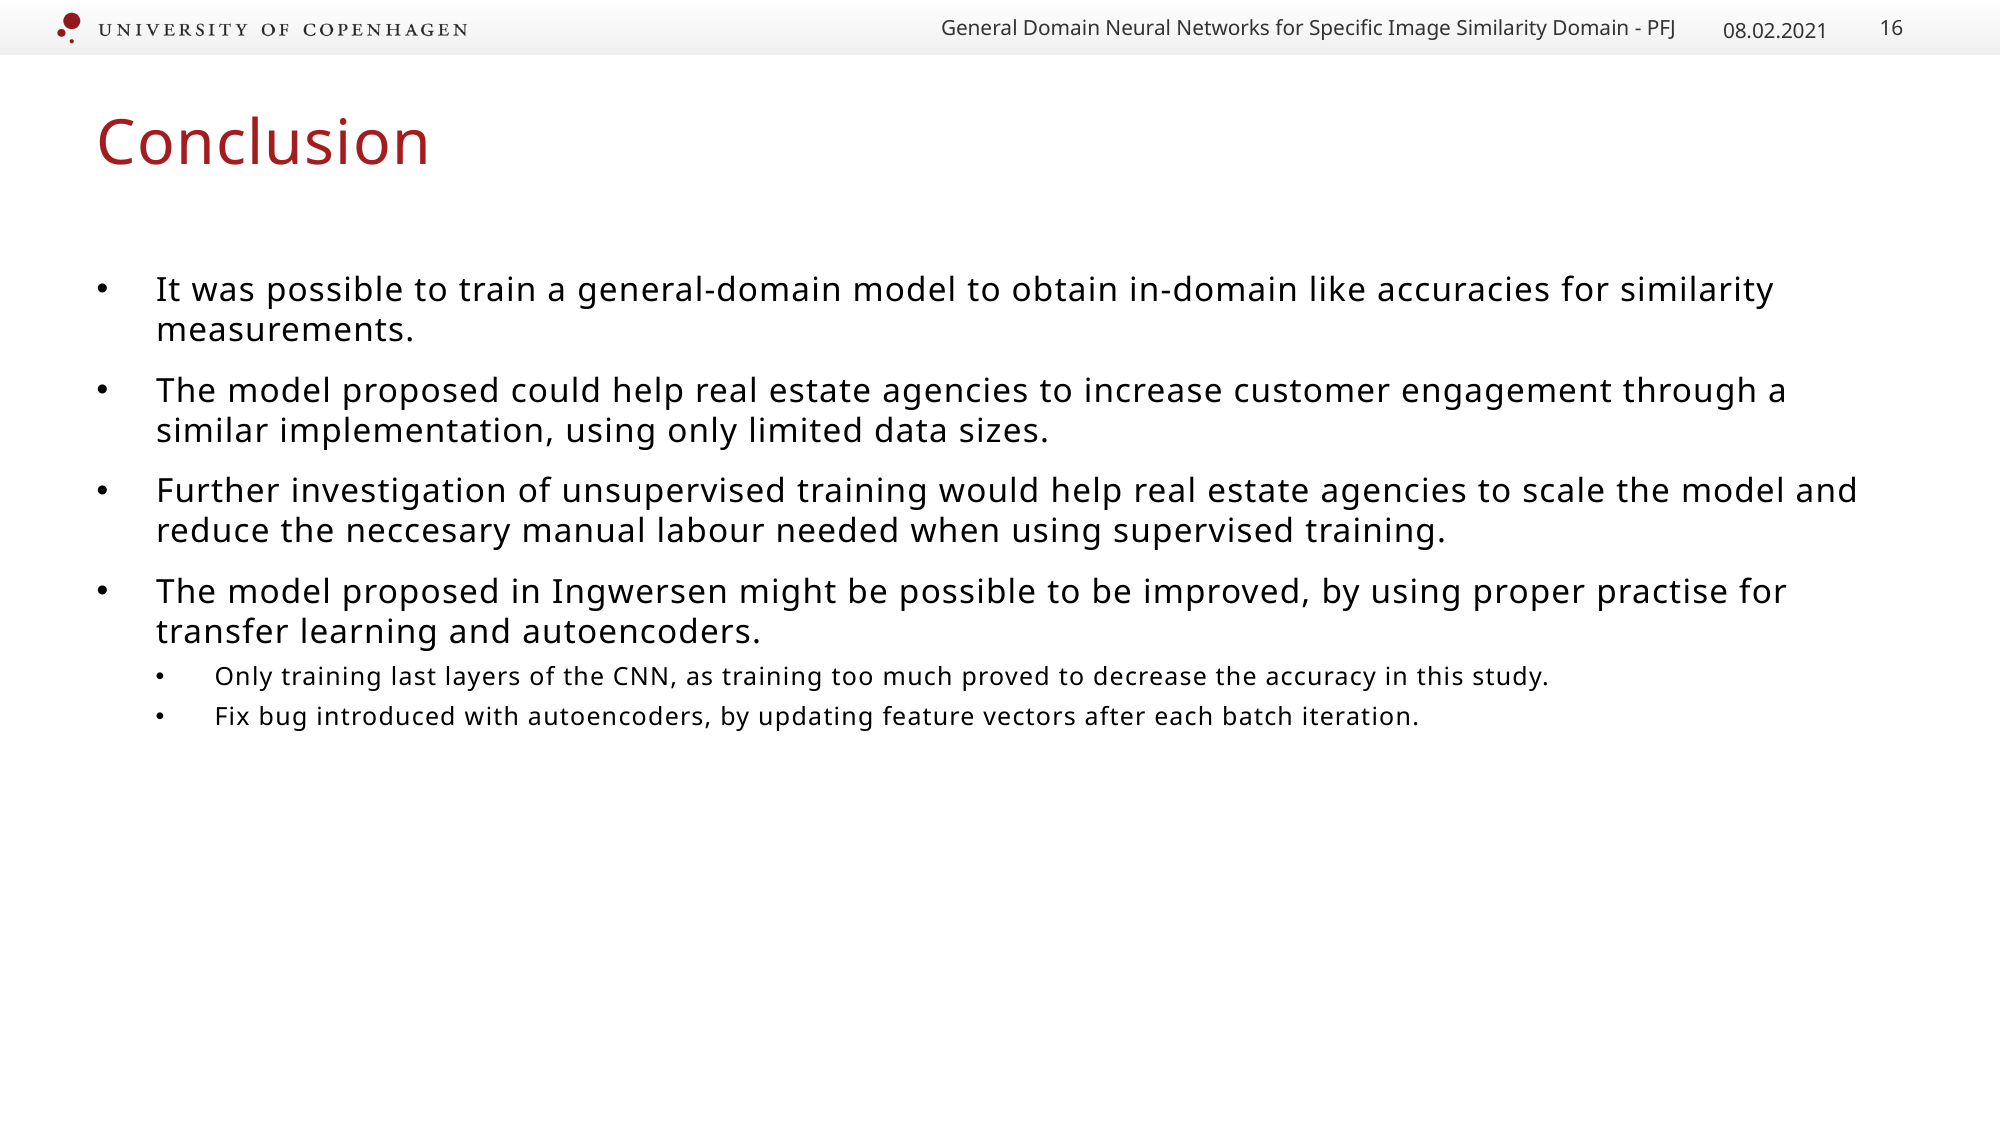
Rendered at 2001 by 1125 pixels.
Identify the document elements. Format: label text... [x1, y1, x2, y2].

slide_number 16 [1840, 14, 1904, 43]
footer General Domain Neural Networks for Speciﬁc Image Similarity Domain - PFJ [530, 14, 1677, 43]
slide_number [1694, 14, 1829, 43]
title Conclusion [96, 101, 1904, 244]
list It was possible to train a general-domain model to obtain in-domain like accuracies for similarity measurements. The model proposed could help real estate agencies to increase customer engagement through a similar implementation, using only limited data sizes. Further investigation of unsupervised training would help real estate agencies to scale the model and reduce the neccesary manual labour needed when using supervised training. The model proposed in Ingwersen might be possible to be improved, by using proper practise for transfer learning and autoencoders. Only training last layers of the CNN, as training too much proved to decrease the accuracy in this study. Fix bug introduced with autoencoders, by updating feature vectors after each batch iteration. [96, 268, 1904, 1036]
picture [92, 15, 475, 42]
